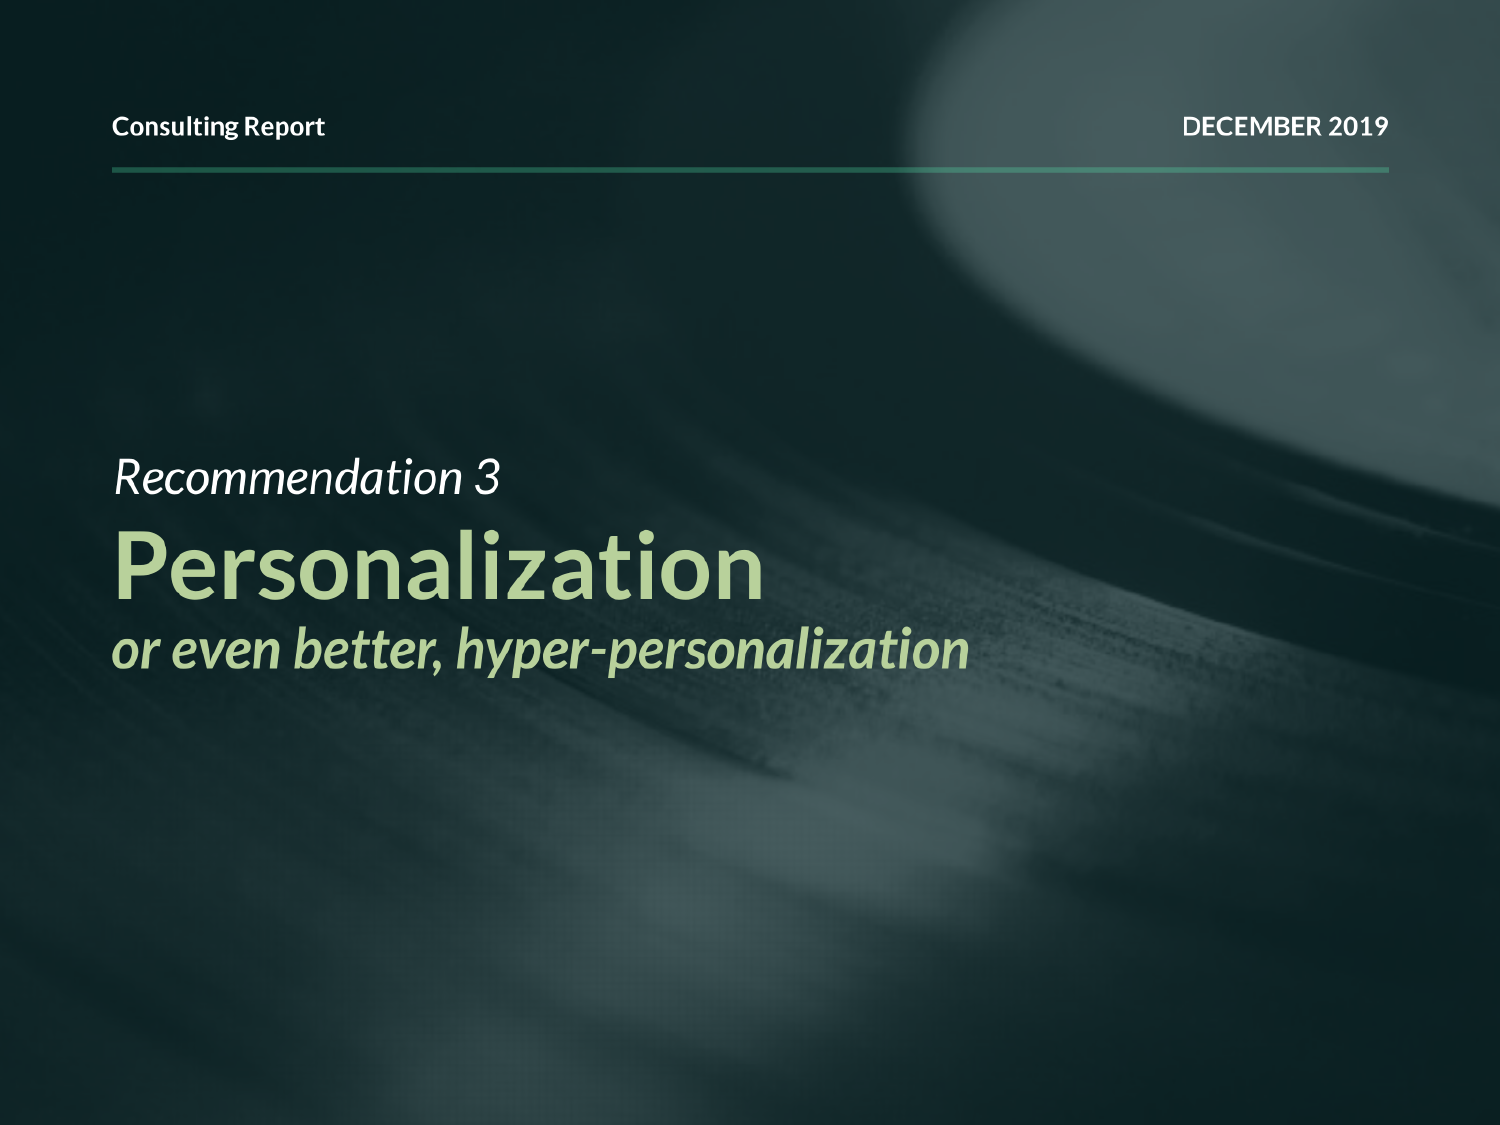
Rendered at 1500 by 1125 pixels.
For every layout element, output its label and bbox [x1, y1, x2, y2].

list [0, 0, 1500, 1125]
